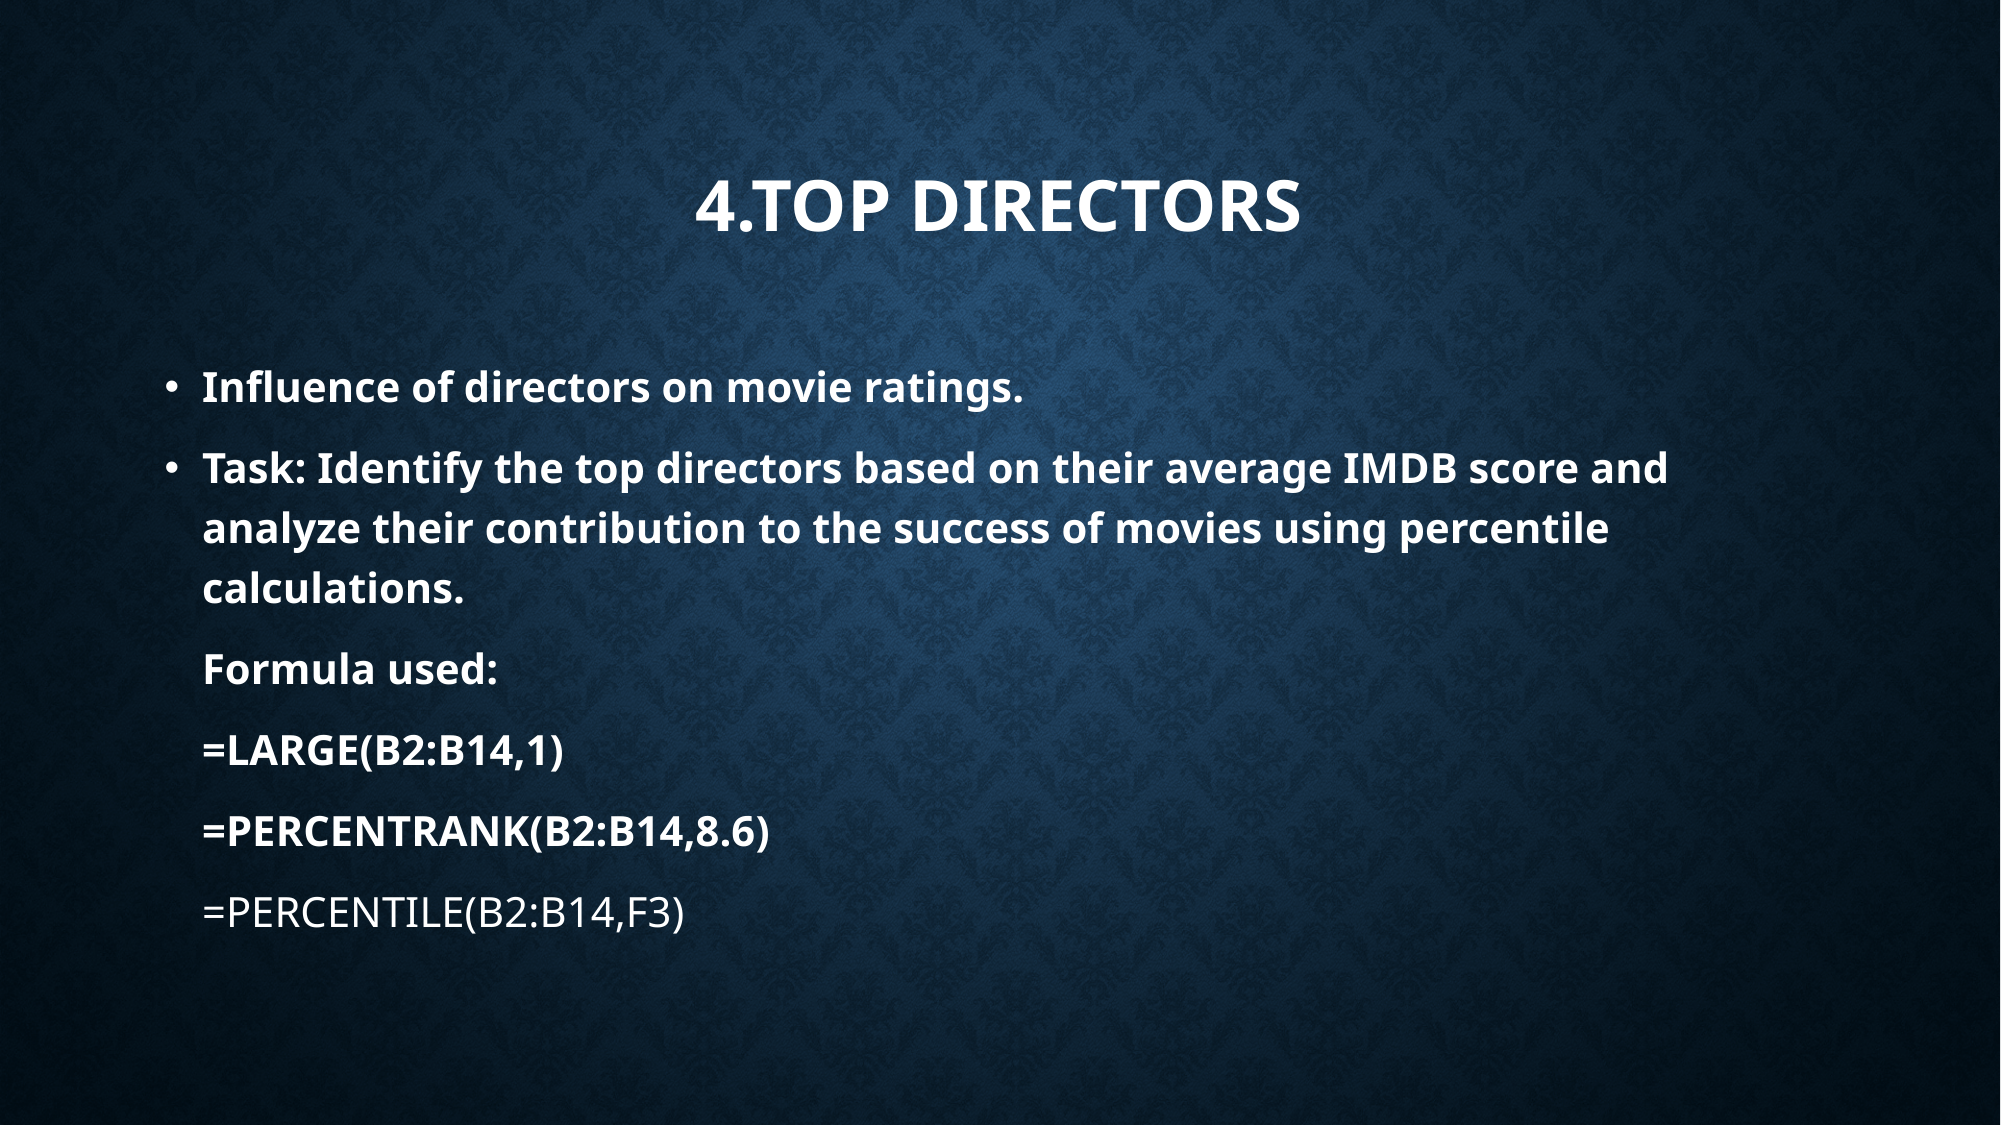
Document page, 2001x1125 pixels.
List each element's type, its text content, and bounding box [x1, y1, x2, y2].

picture [0, 0, 2001, 1125]
list Influence of directors on movie ratings. Task: Identify the top directors based on their average IMDB score and analyze their contribution to the success of movies using percentile calculations. Formula used: =LARGE(B2:B14,1) =PERCENTRANK(B2:B14,8.6) =PERCENTILE(B2:B14,F3) [149, 343, 1849, 950]
title 4.Top Directors [149, 99, 1849, 318]
text_box [122, 317, 890, 468]
